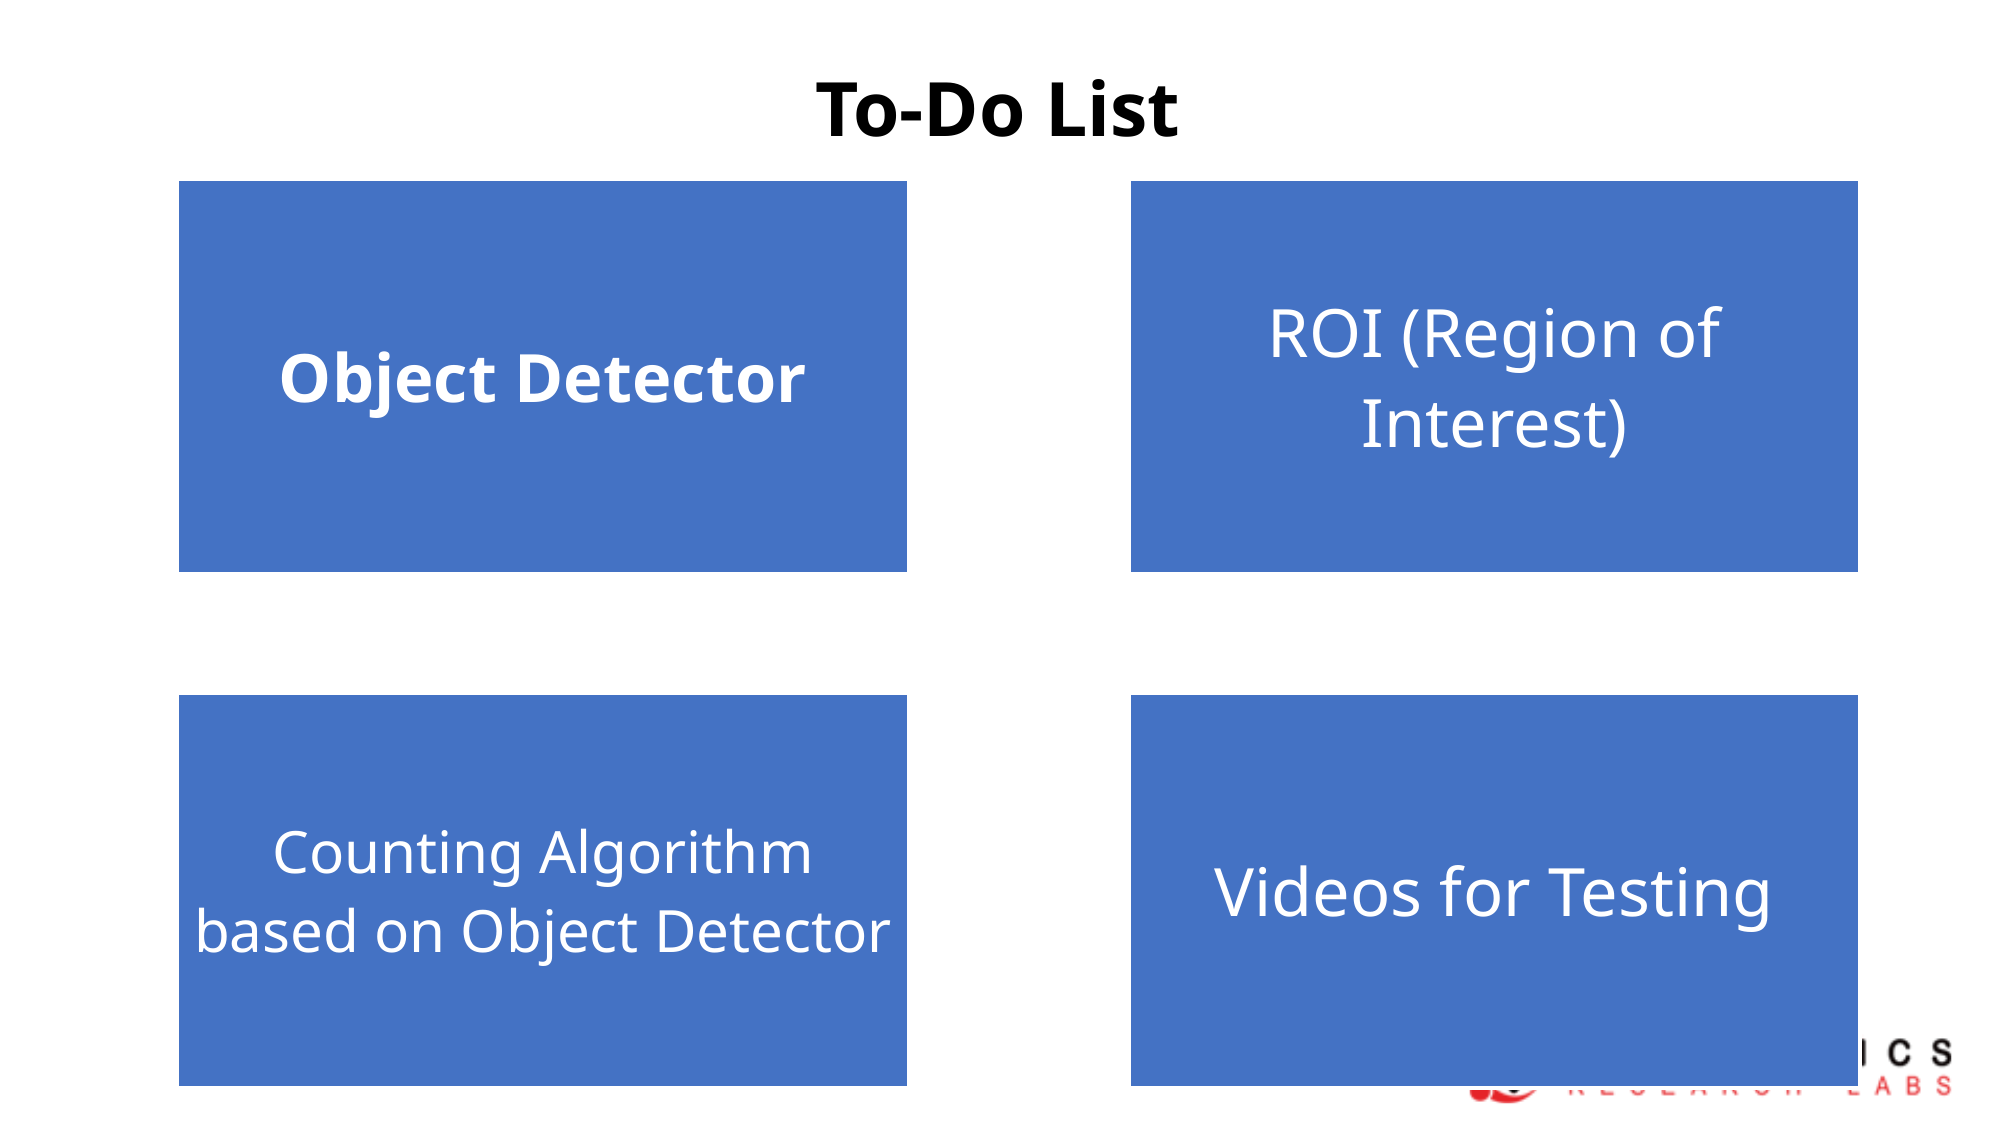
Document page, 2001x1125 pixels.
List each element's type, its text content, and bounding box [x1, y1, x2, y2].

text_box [176, 178, 1861, 1028]
title To-Do List [135, 28, 1861, 161]
picture [1445, 1014, 1975, 1125]
